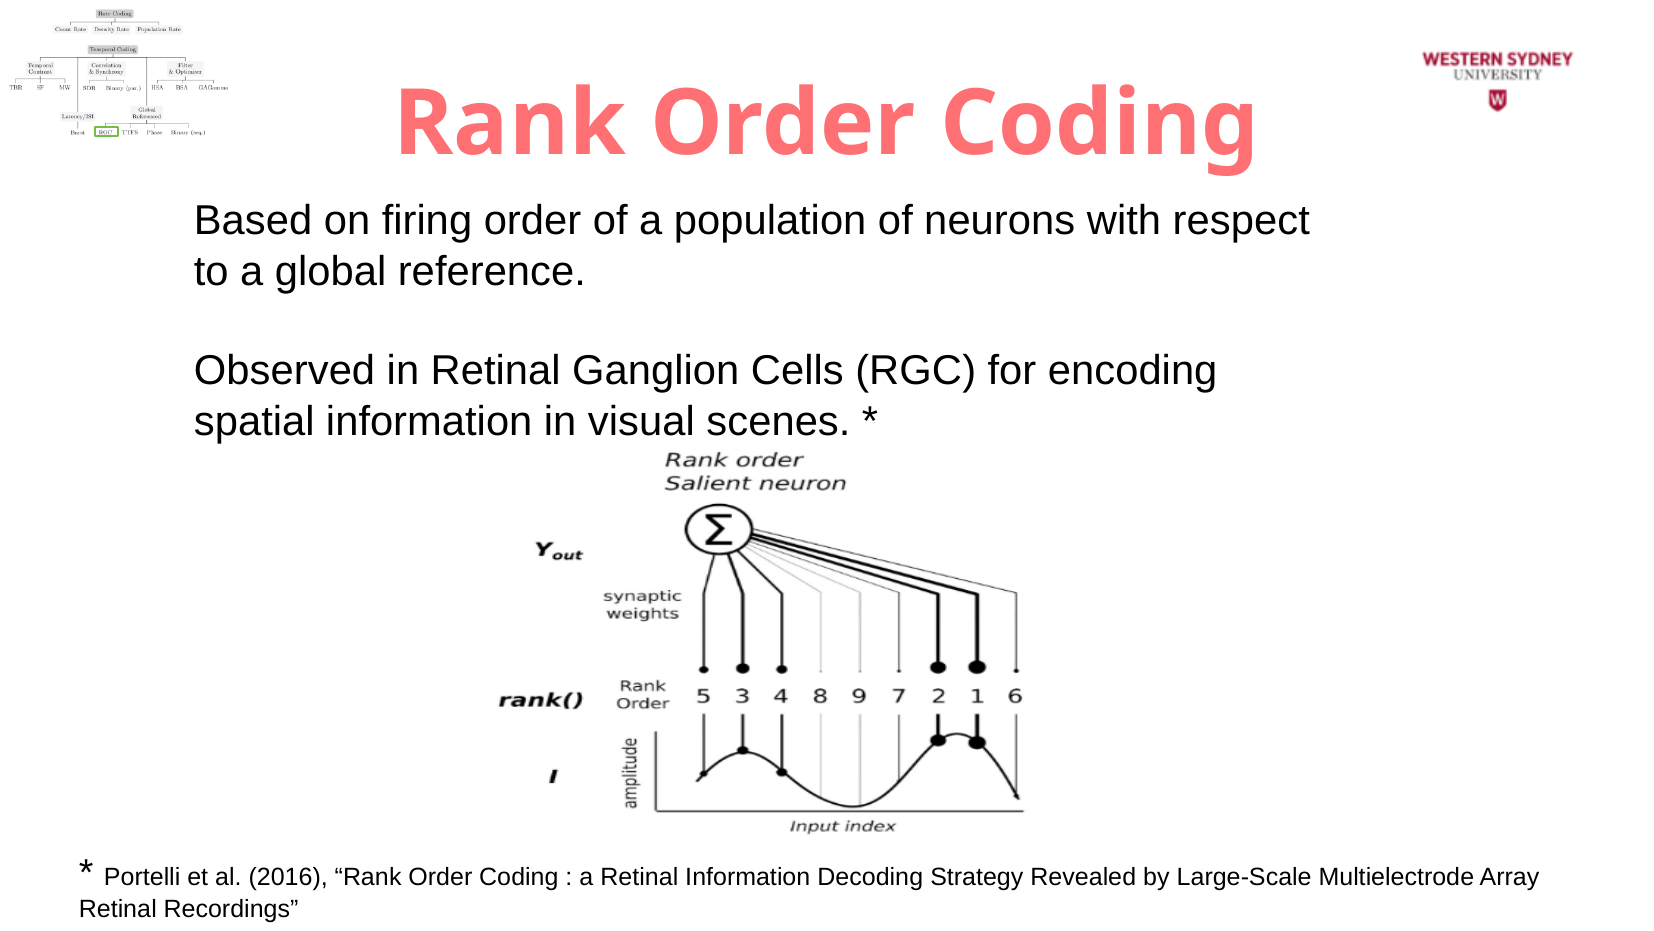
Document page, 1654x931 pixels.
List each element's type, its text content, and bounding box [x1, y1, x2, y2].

text_box Rank Order Coding [337, 37, 1316, 173]
picture [5, 5, 232, 140]
picture [1359, 2, 1651, 148]
text_box * Portelli et al. (2016), “Rank Order Coding : a Retinal Information Decoding Strategy Revealed by Large-Scale Multielectrode Array Retinal Recordings” [64, 840, 1615, 930]
picture [451, 439, 1173, 846]
text_box Based on firing order of a population of neurons with respect to a global reference. Observed in Retinal Ganglion Cells (RGC) for encoding spatial information in visual scenes. * [179, 185, 1351, 801]
